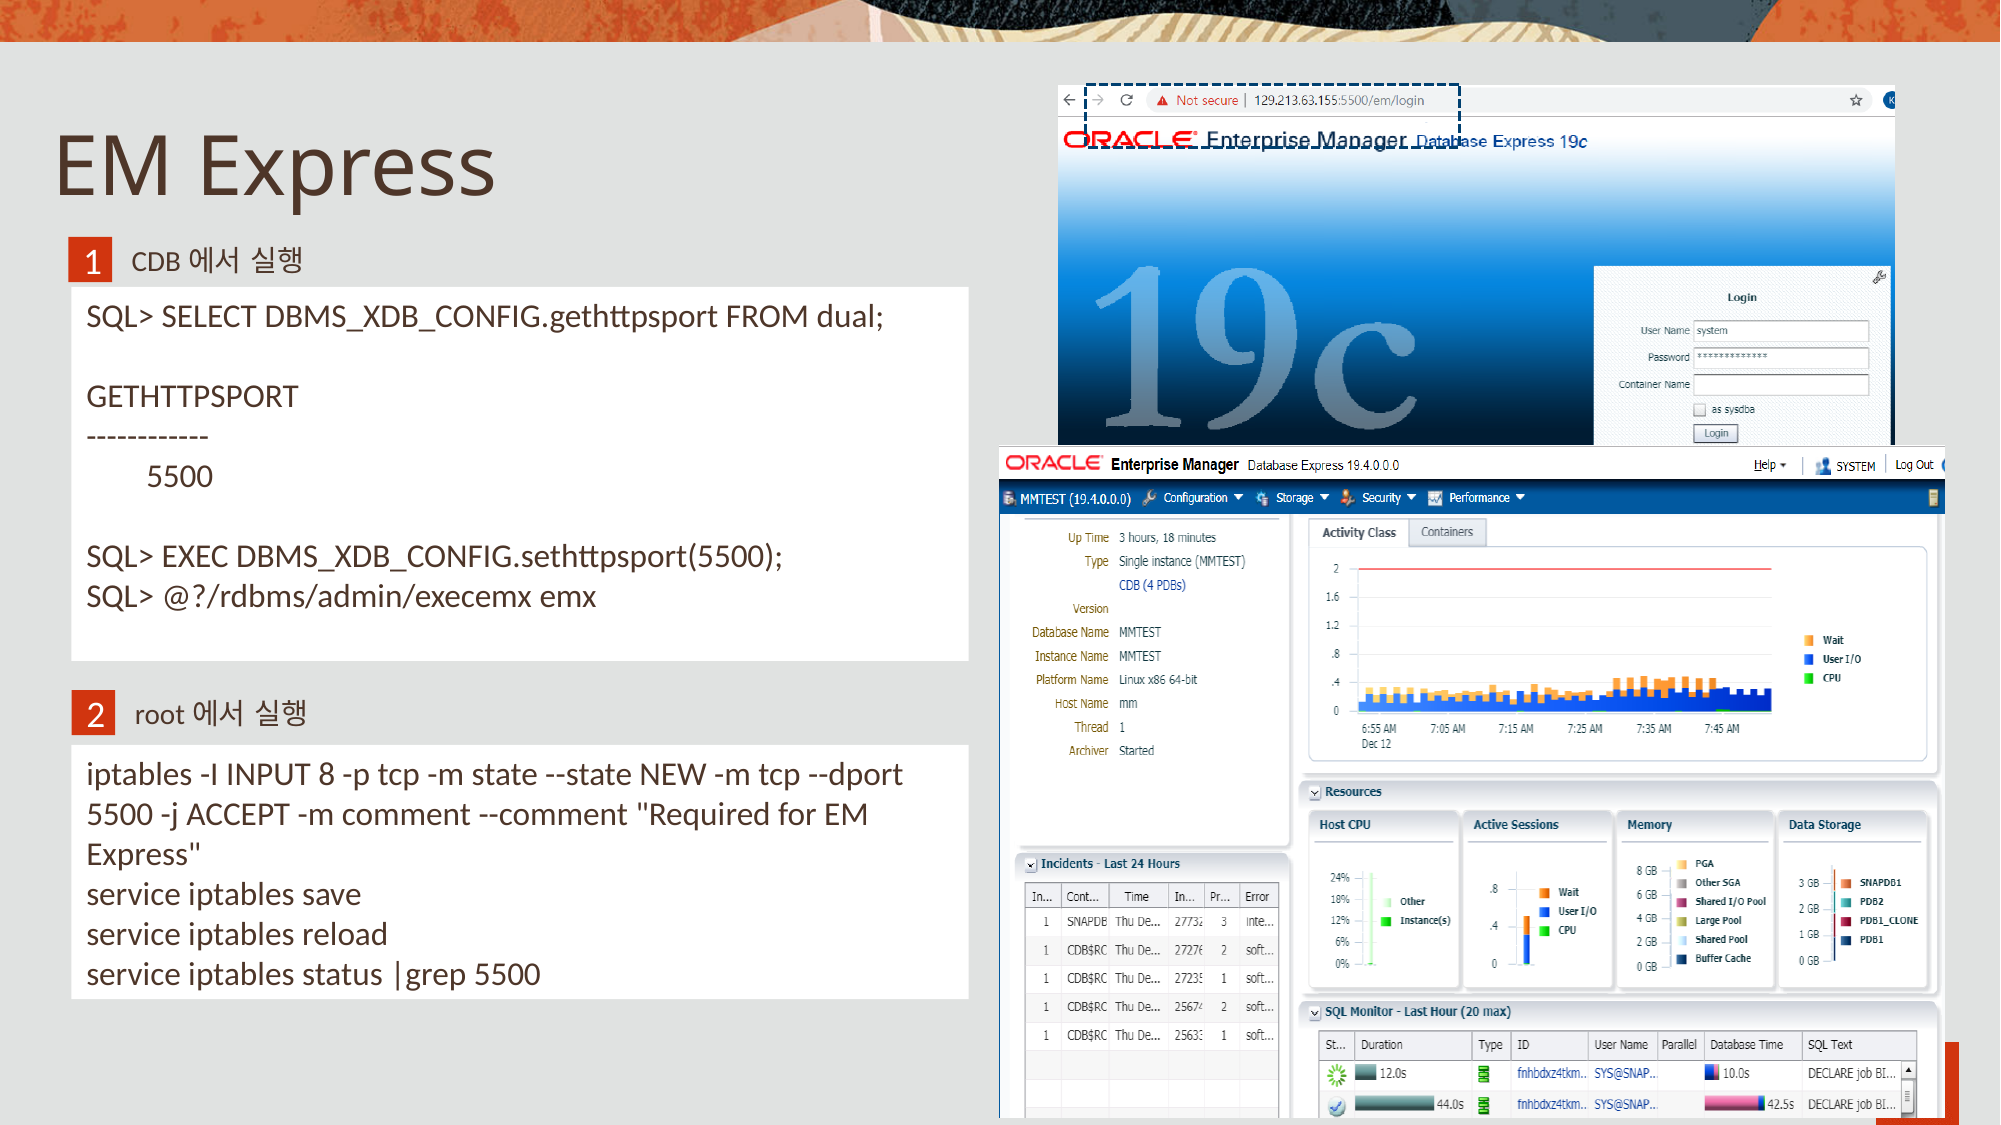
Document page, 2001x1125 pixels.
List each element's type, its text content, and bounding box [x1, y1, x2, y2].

text_box iptables -I INPUT 8 -p tcp -m state --state NEW -m tcp --dport 5500 -j ACCEPT -m comment --comment "Required for EM Express" service iptables save service iptables reload service iptables status |grep 5500 [71, 744, 969, 1000]
text_box CDB에서 실행 [112, 246, 866, 292]
text_box 2 [70, 689, 116, 736]
title EM Express [52, 59, 1925, 278]
text_box root에서 실행 [115, 699, 869, 745]
text_box 1 [67, 236, 113, 283]
picture [0, 0, 2000, 42]
picture [999, 85, 1959, 1125]
text_box SQL> SELECT DBMS_XDB_CONFIG.gethttpsport FROM dual; GETHTTPSPORT ------------ 5500 SQL> EXEC DBMS_XDB_CONFIG.sethttpsport(5500); SQL> @?/rdbms/admin/execemx emx [71, 286, 969, 661]
